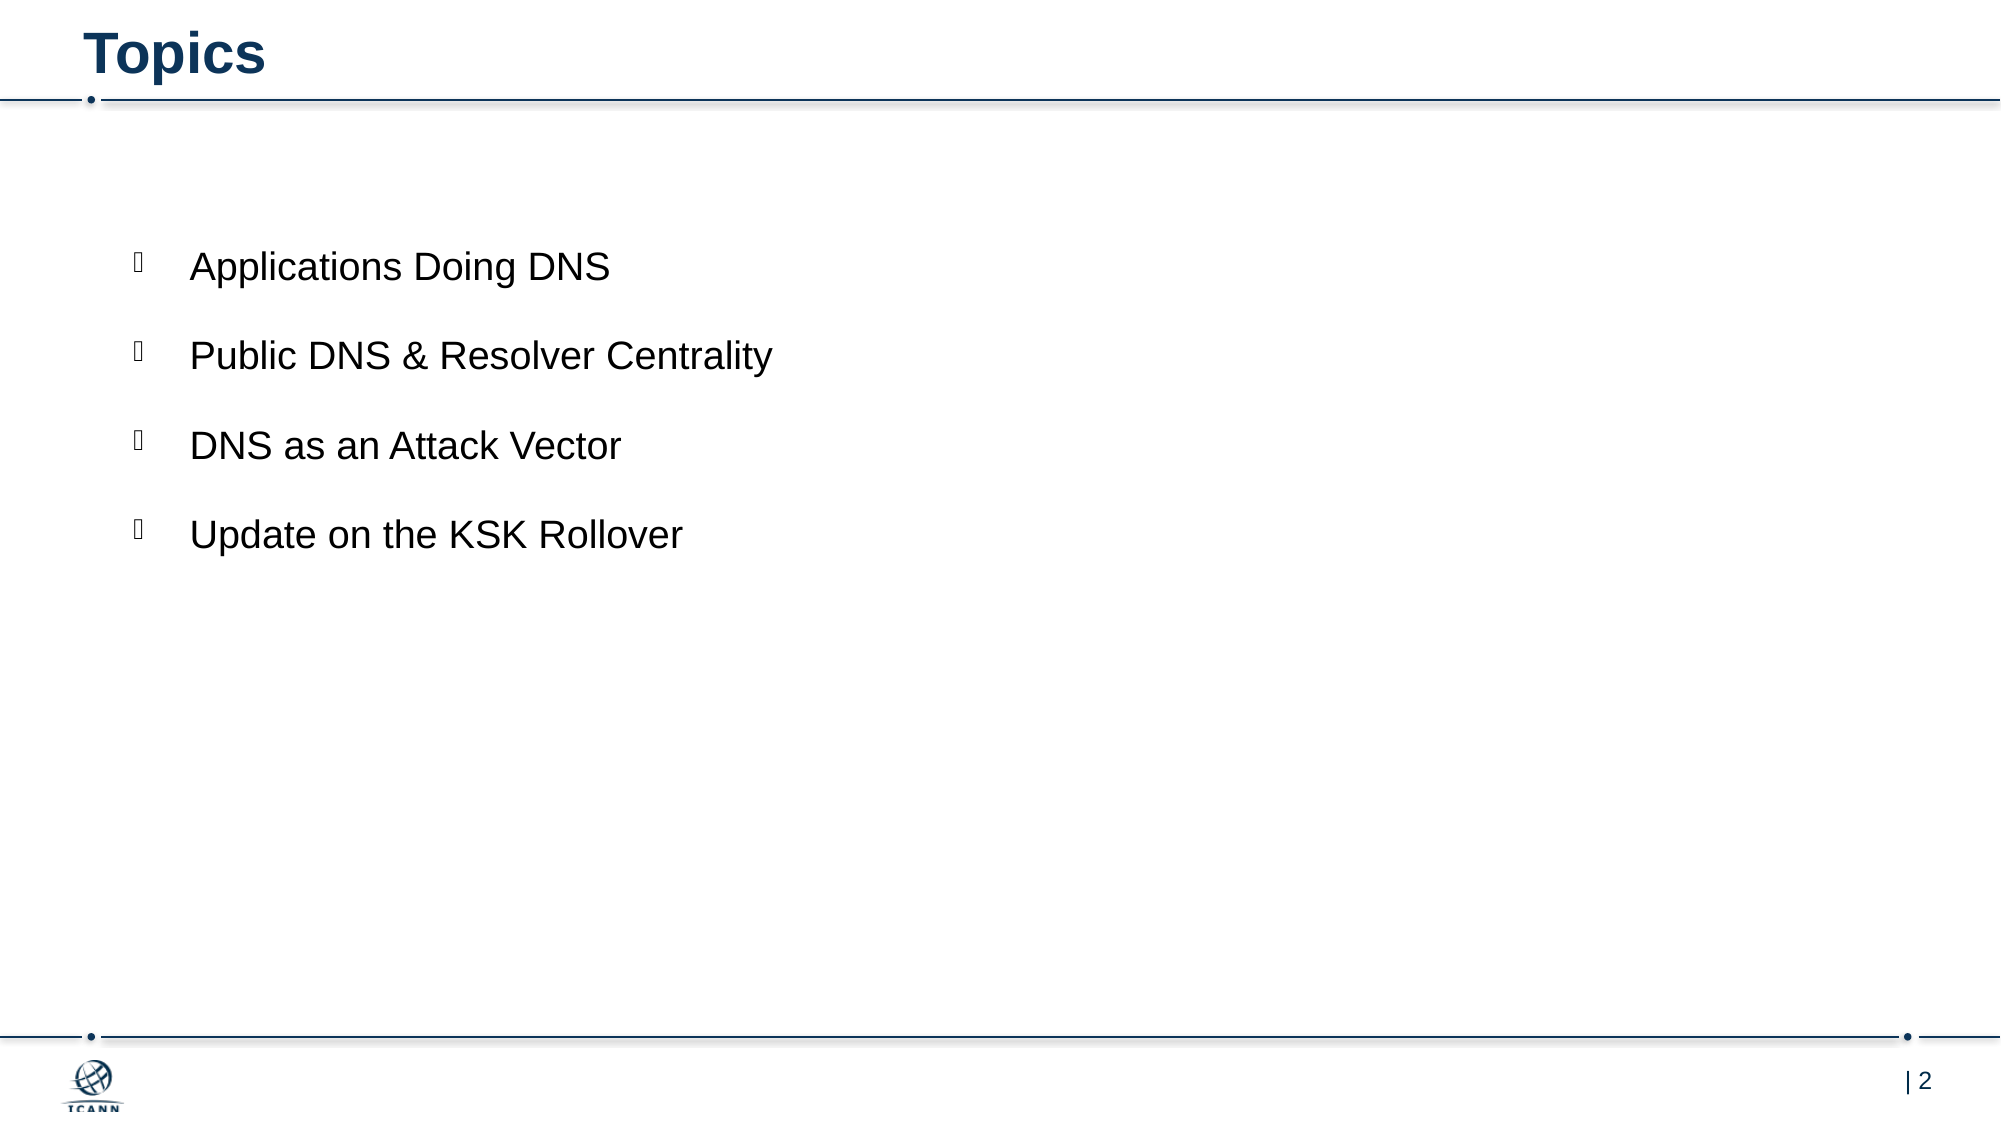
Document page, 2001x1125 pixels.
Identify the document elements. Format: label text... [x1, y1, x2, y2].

title Topics [68, 7, 1842, 82]
list Applications Doing DNS Public DNS & Resolver Centrality DNS as an Attack Vector Update on the KSK Rollover [133, 241, 1863, 992]
